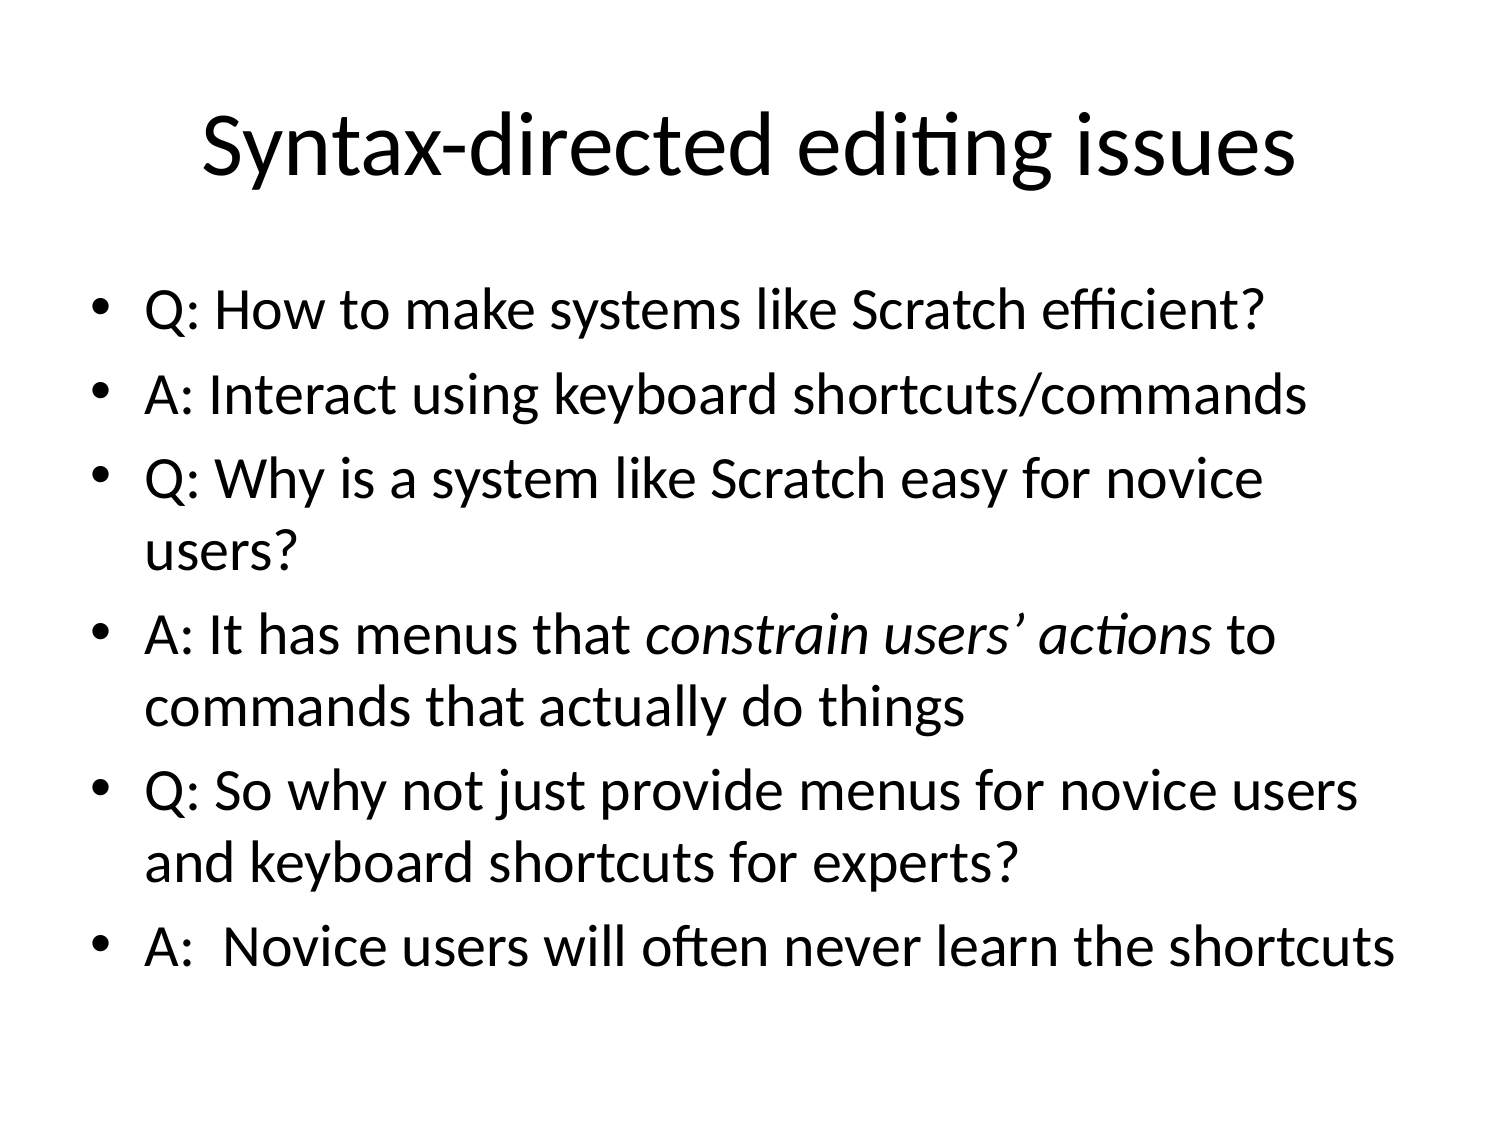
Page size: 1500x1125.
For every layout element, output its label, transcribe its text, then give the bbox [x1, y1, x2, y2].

title Syntax-directed editing issues [75, 45, 1425, 233]
list Q: How to make systems like Scratch efficient? A: Interact using keyboard shortcuts/commands Q: Why is a system like Scratch easy for novice users? A: It has menus that constrain users’ actions to commands that actually do things Q: So why not just provide menus for novice users and keyboard shortcuts for experts? A: Novice users will often never learn the shortcuts [75, 262, 1425, 1005]
